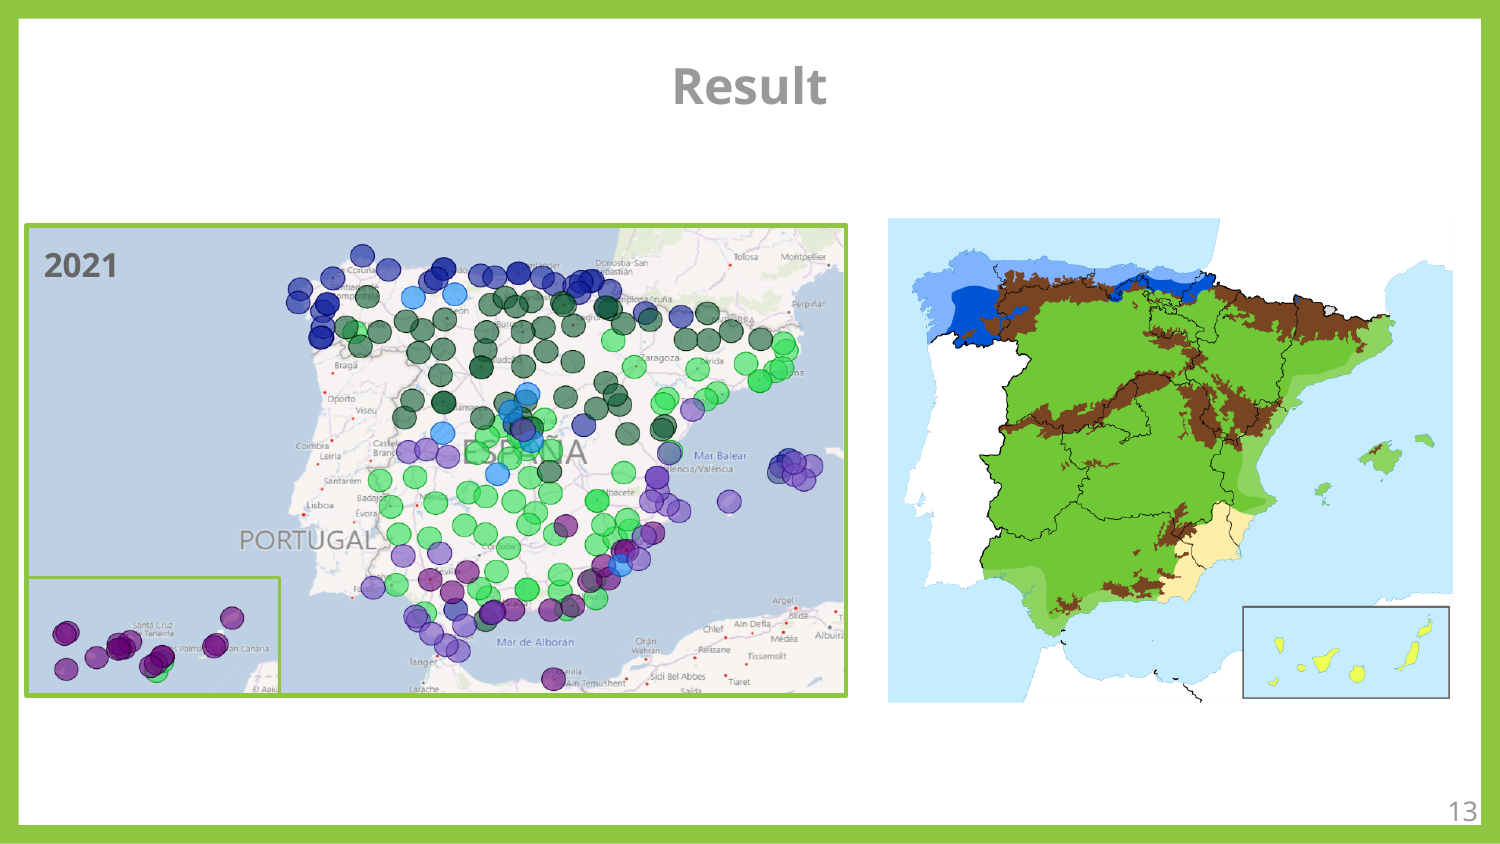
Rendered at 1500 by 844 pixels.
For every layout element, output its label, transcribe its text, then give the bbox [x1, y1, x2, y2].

title Result [75, 46, 1425, 130]
slide_number ‹#› [1425, 779, 1500, 844]
picture [28, 227, 844, 694]
picture [887, 218, 1453, 703]
